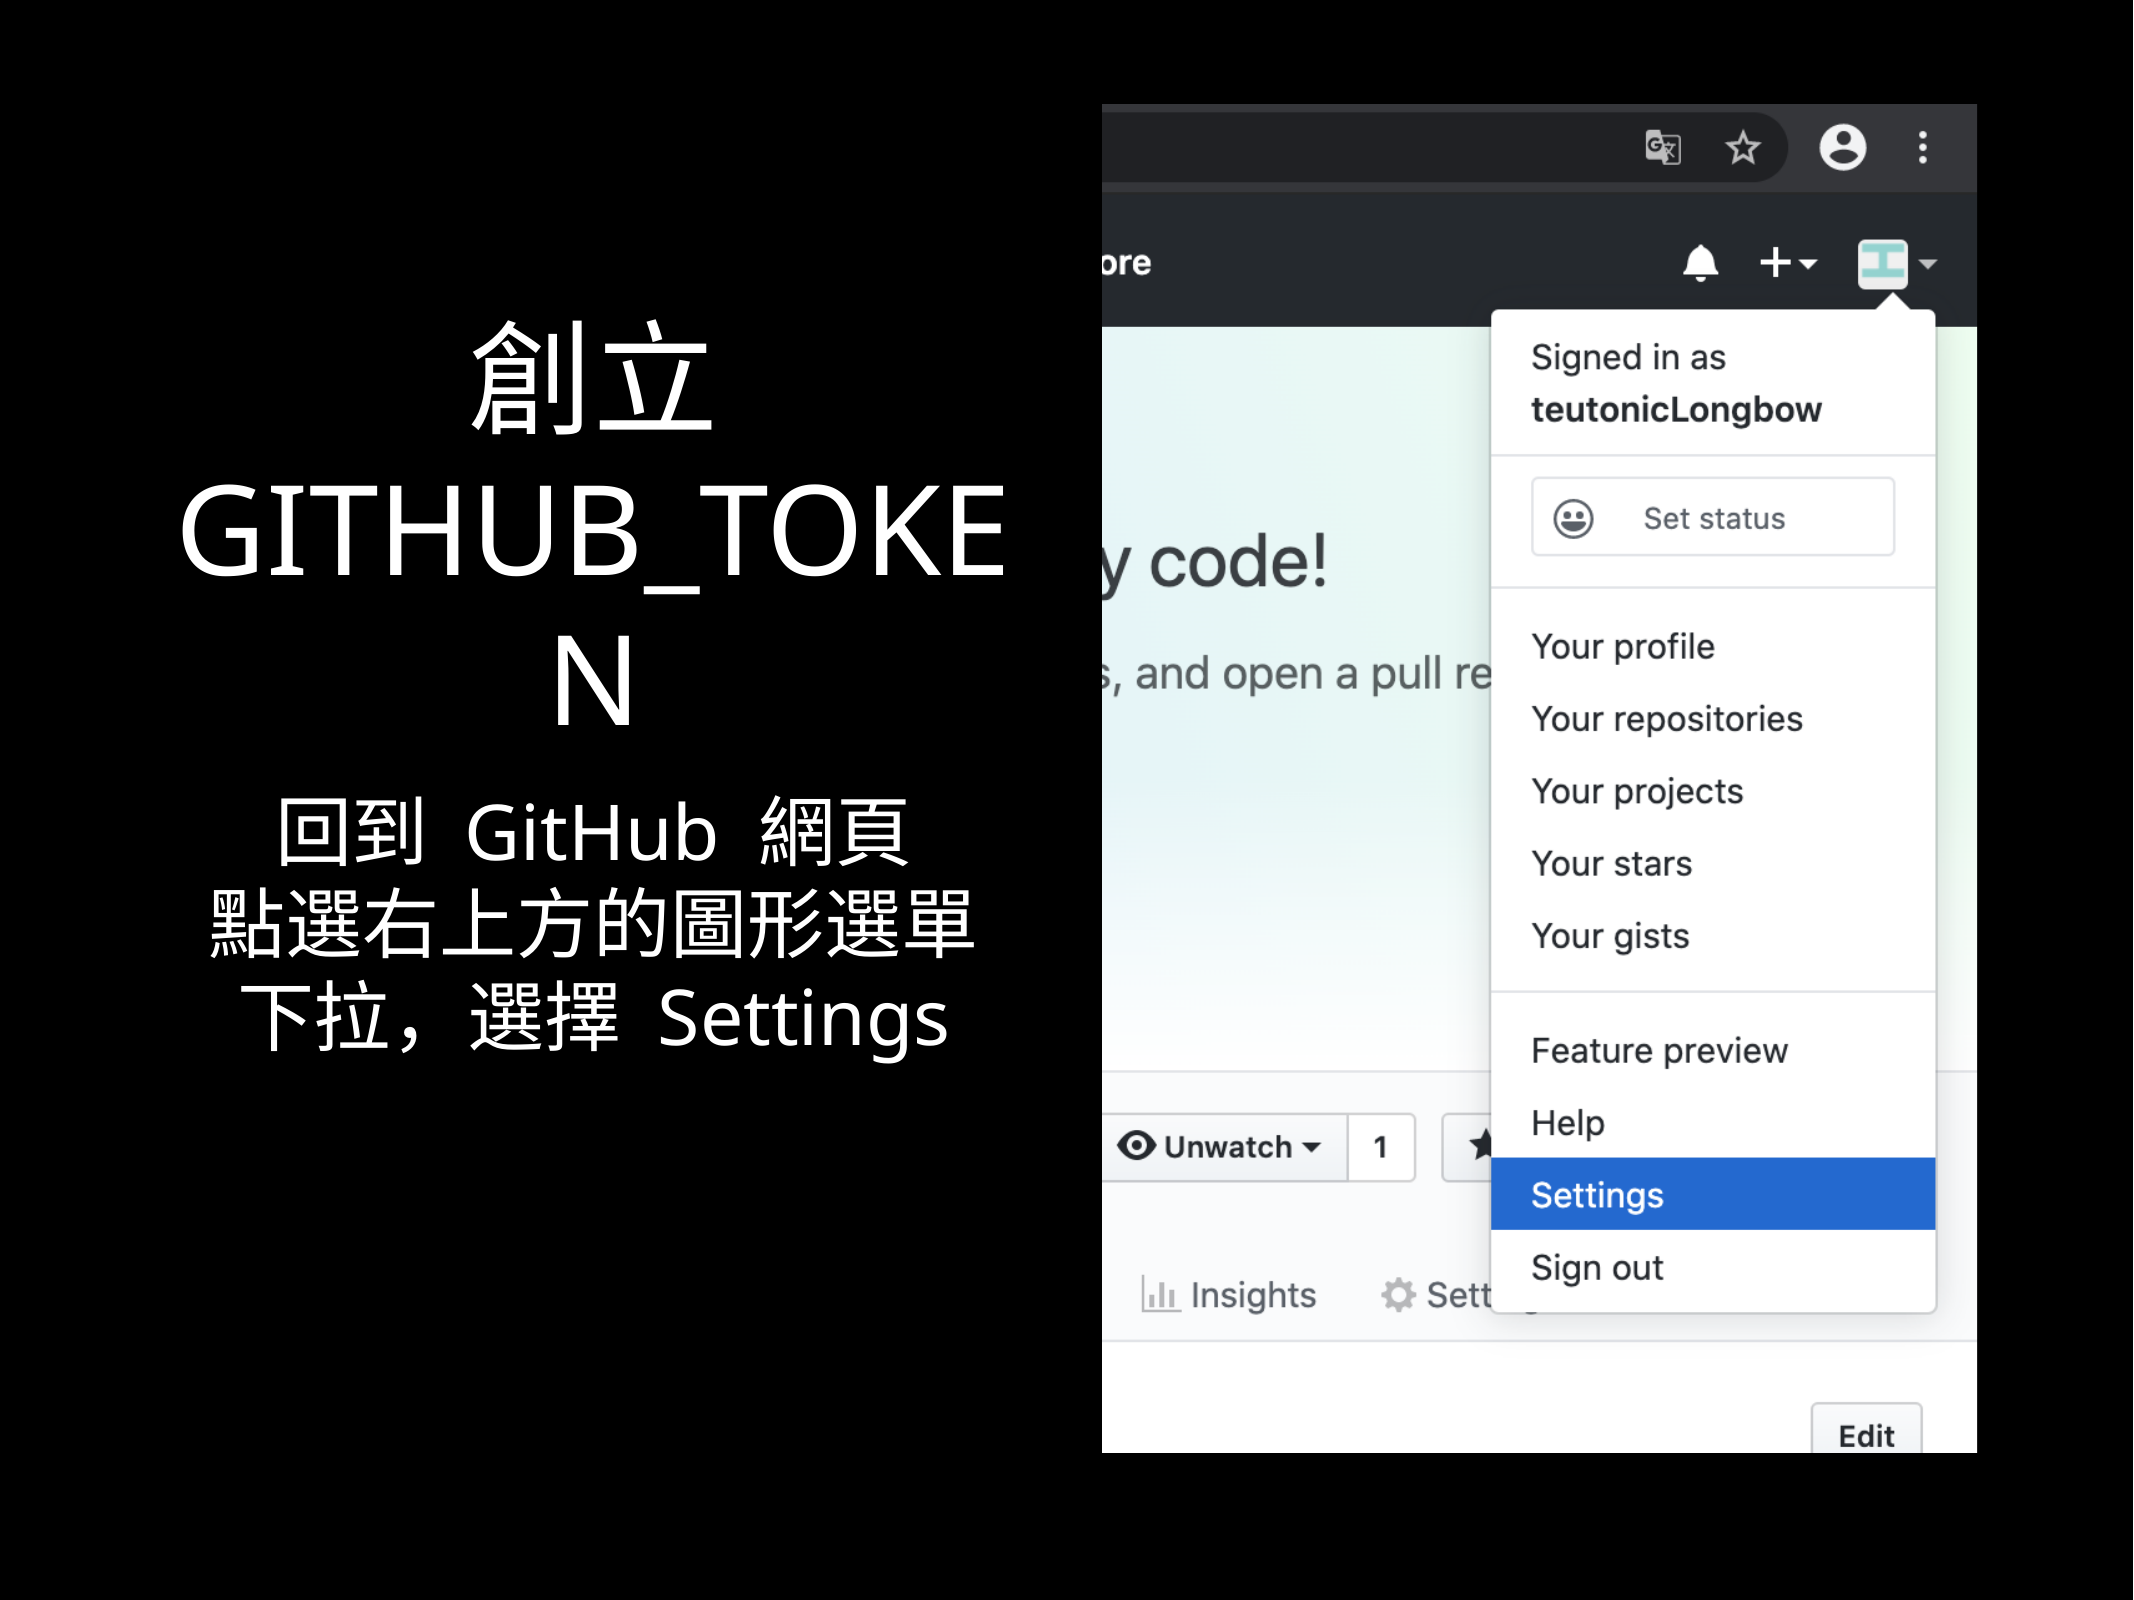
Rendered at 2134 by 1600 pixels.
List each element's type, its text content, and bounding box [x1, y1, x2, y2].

title 創立 GITHUB_TOKEN [155, 103, 1032, 759]
picture [1101, 104, 1978, 1453]
list 回到 GitHub 網頁 點選右上方的圖形選單 下拉，選擇 Settings [155, 774, 1032, 1451]
